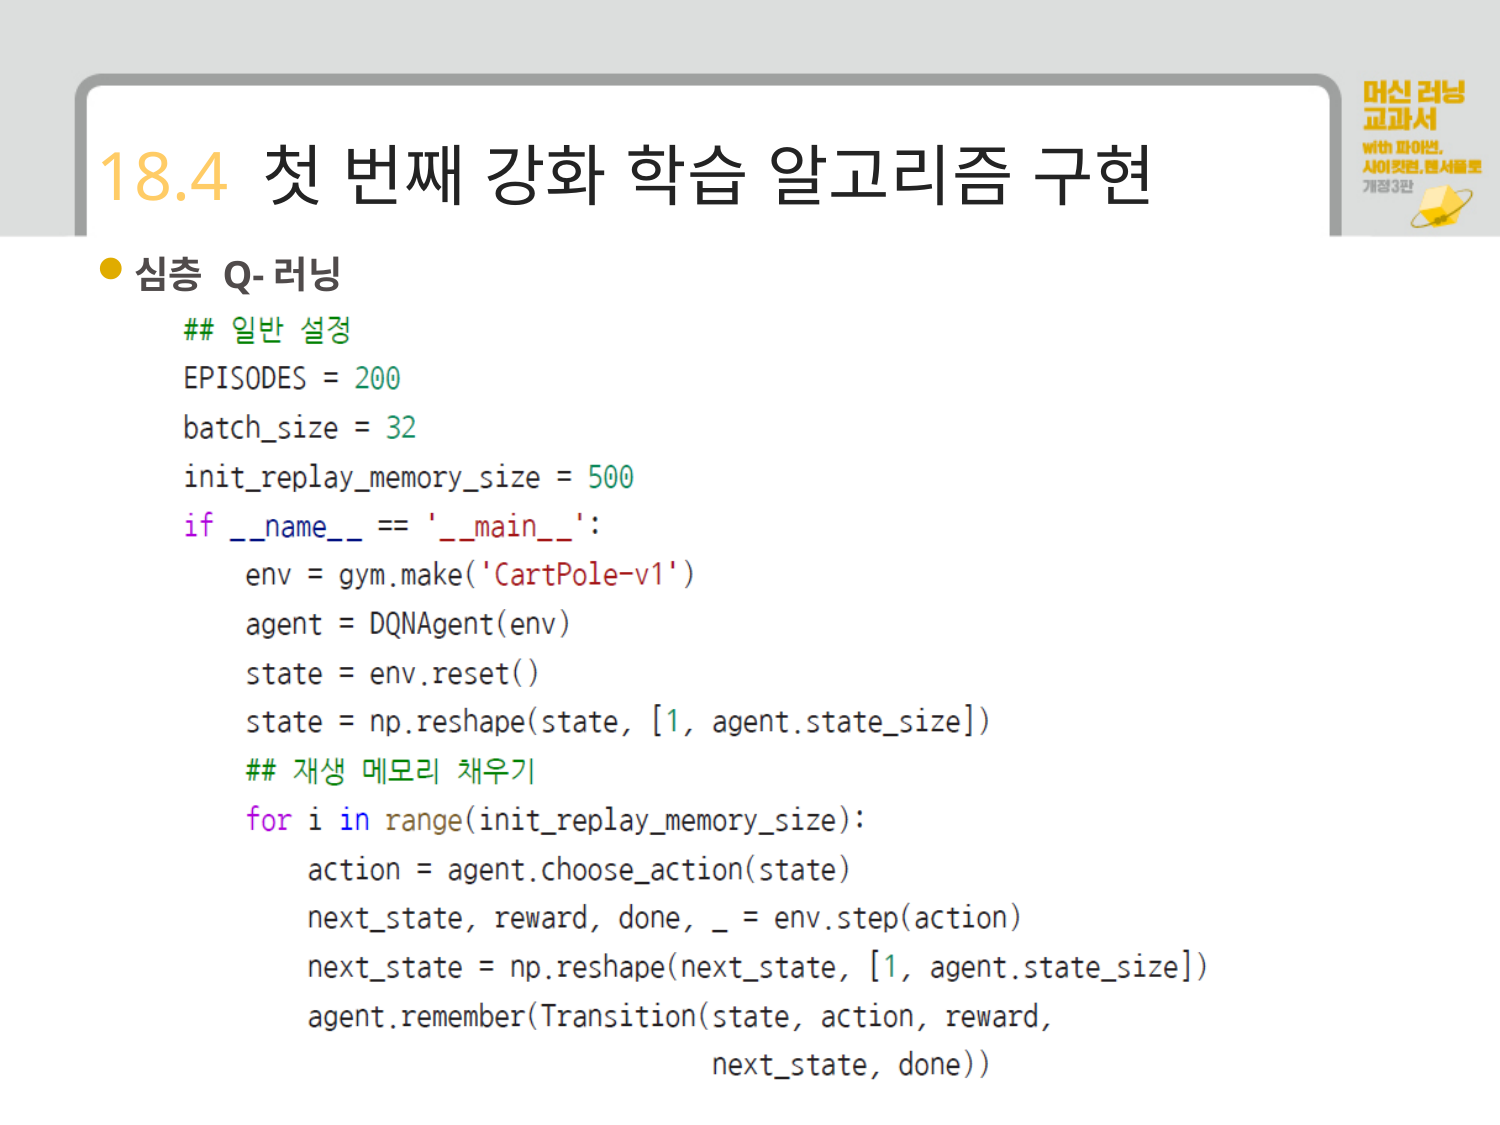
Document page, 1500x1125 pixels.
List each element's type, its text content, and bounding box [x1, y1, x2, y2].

picture [0, 0, 1500, 1125]
title 18.4 첫 번째 강화 학습 알고리즘 구현 [81, 90, 1412, 222]
list 심층 Q-러닝 [81, 239, 1440, 1054]
